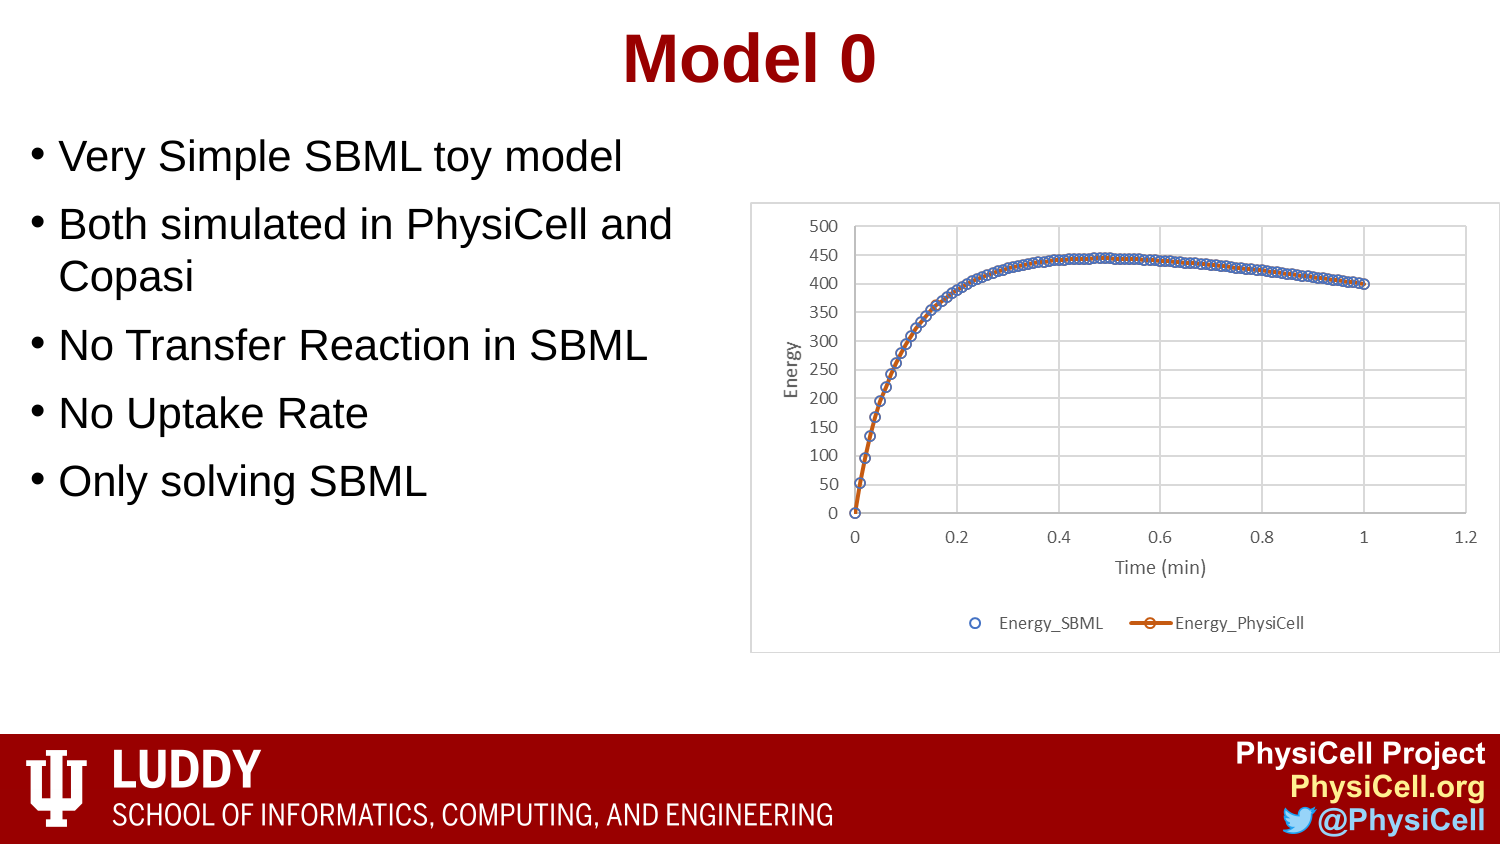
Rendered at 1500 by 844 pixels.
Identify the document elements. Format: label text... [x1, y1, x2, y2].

title Model 0 [0, 0, 1500, 120]
picture [0, 734, 1500, 844]
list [749, 202, 1500, 653]
list Very Simple SBML toy model Both simulated in PhysiCell and Copasi No Transfer Reaction in SBML No Uptake Rate Only solving SBML [0, 120, 750, 735]
